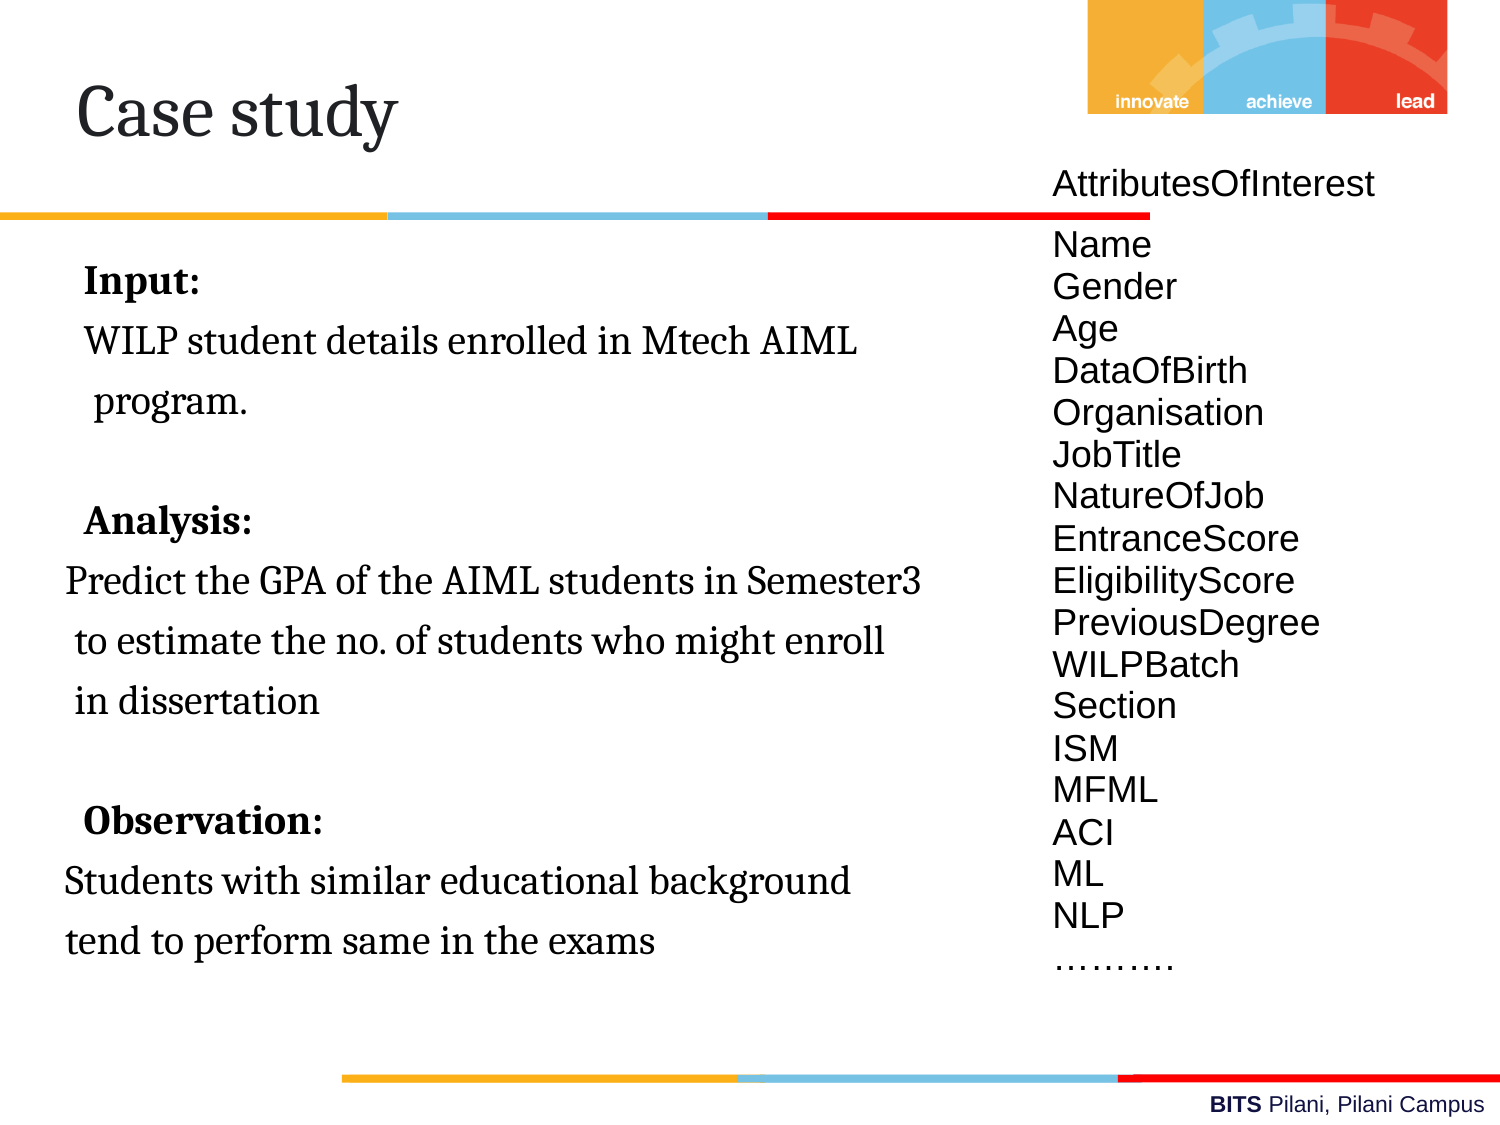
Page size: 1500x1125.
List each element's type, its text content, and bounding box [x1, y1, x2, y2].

picture [1087, 0, 1448, 114]
list Case study [24, 12, 1063, 200]
table_cell Name Gender Age DataOfBirth Organisation JobTitle NatureOfJob EntranceScore EligibilityScore PreviousDegree WILPBatch Section ISM MFML ACI ML NLP ………. [1037, 216, 1470, 1028]
table_header AttributesOfInterest [1037, 155, 1470, 216]
list Input: WILP student details enrolled in Mtech AIML program. Analysis: Predict the GPA of the AIML students in Semester3 to estimate the no. of students who might enroll in dissertation Observation: Students with similar educational background tend to perform same in the exams [50, 245, 1037, 988]
